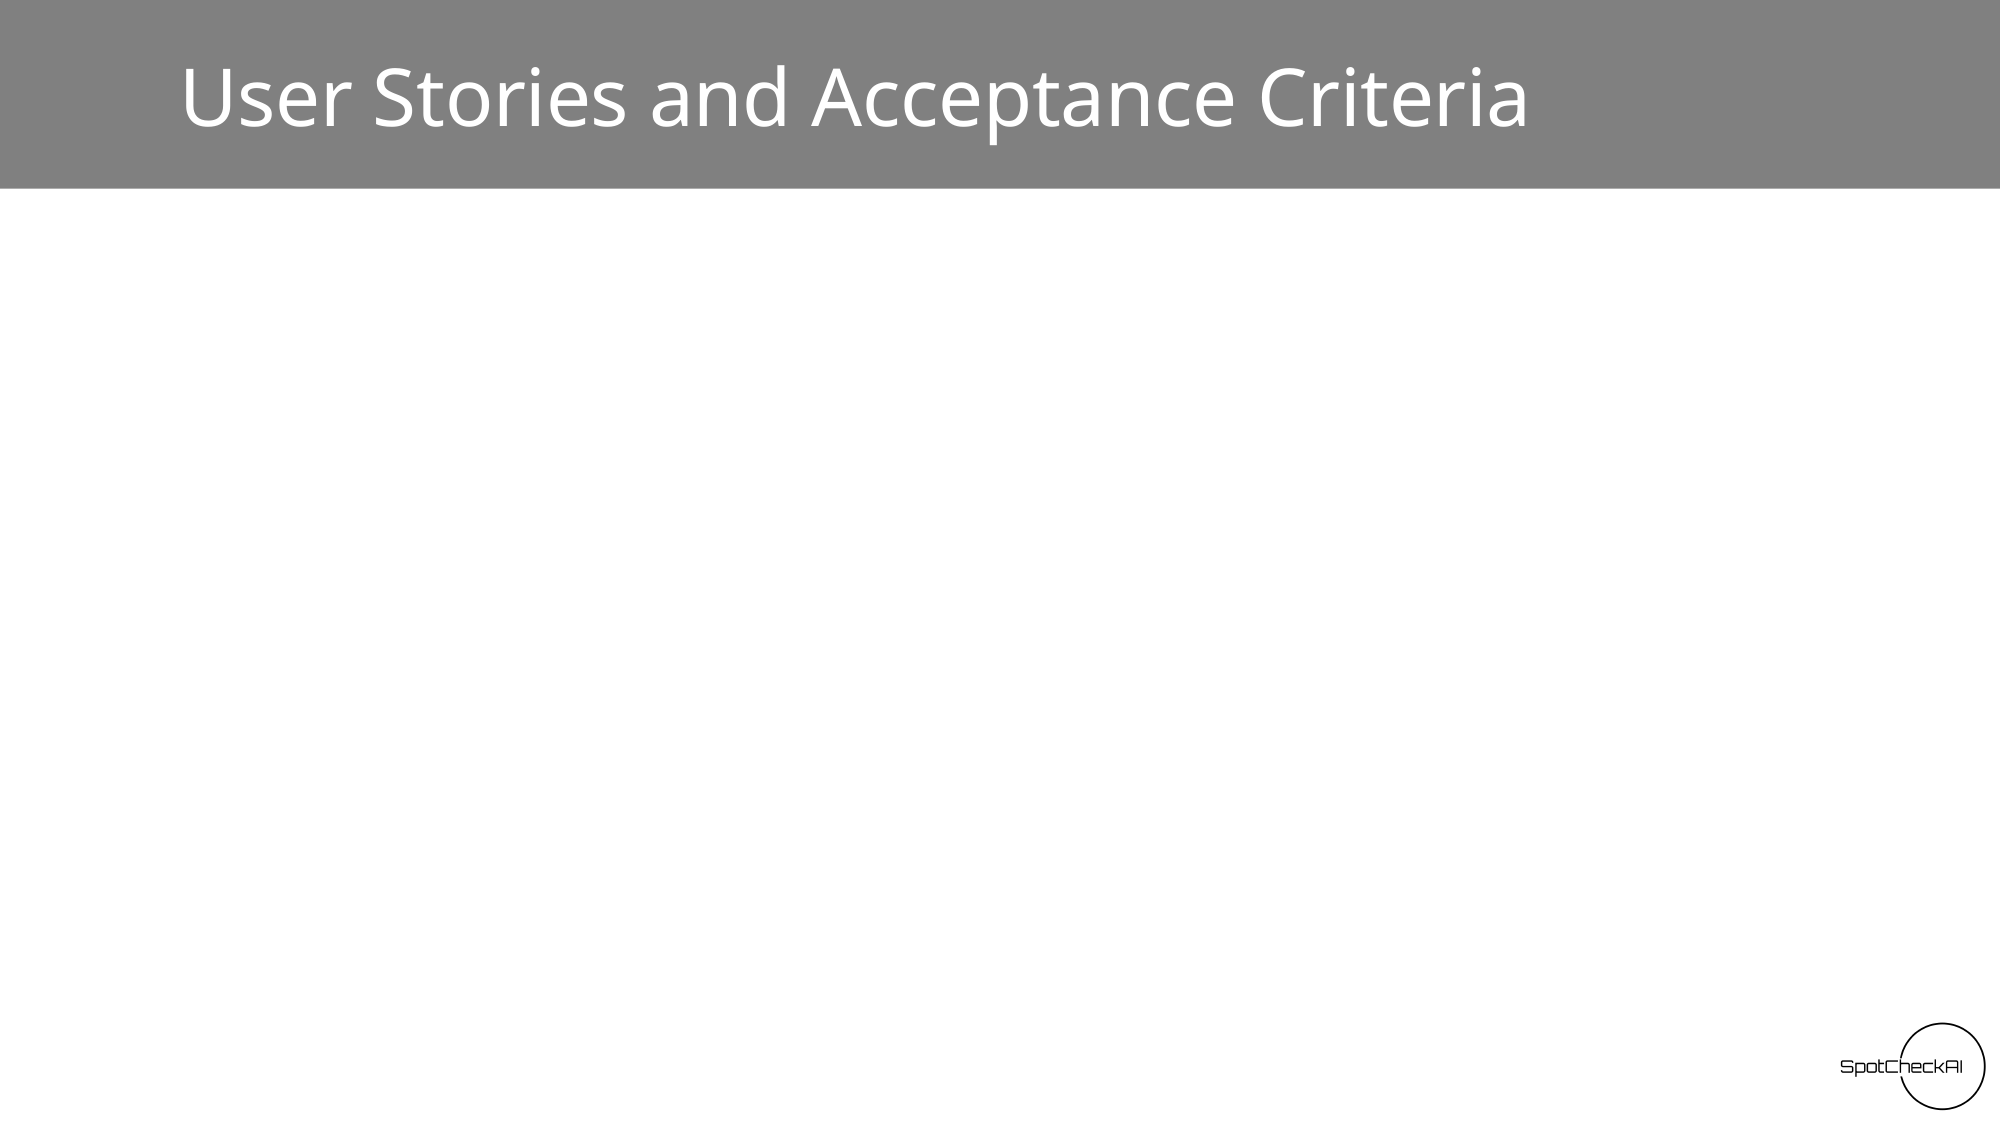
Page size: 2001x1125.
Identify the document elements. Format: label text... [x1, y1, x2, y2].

title User Stories and Acceptance Criteria [164, 31, 1710, 159]
picture [1837, 1020, 1989, 1114]
